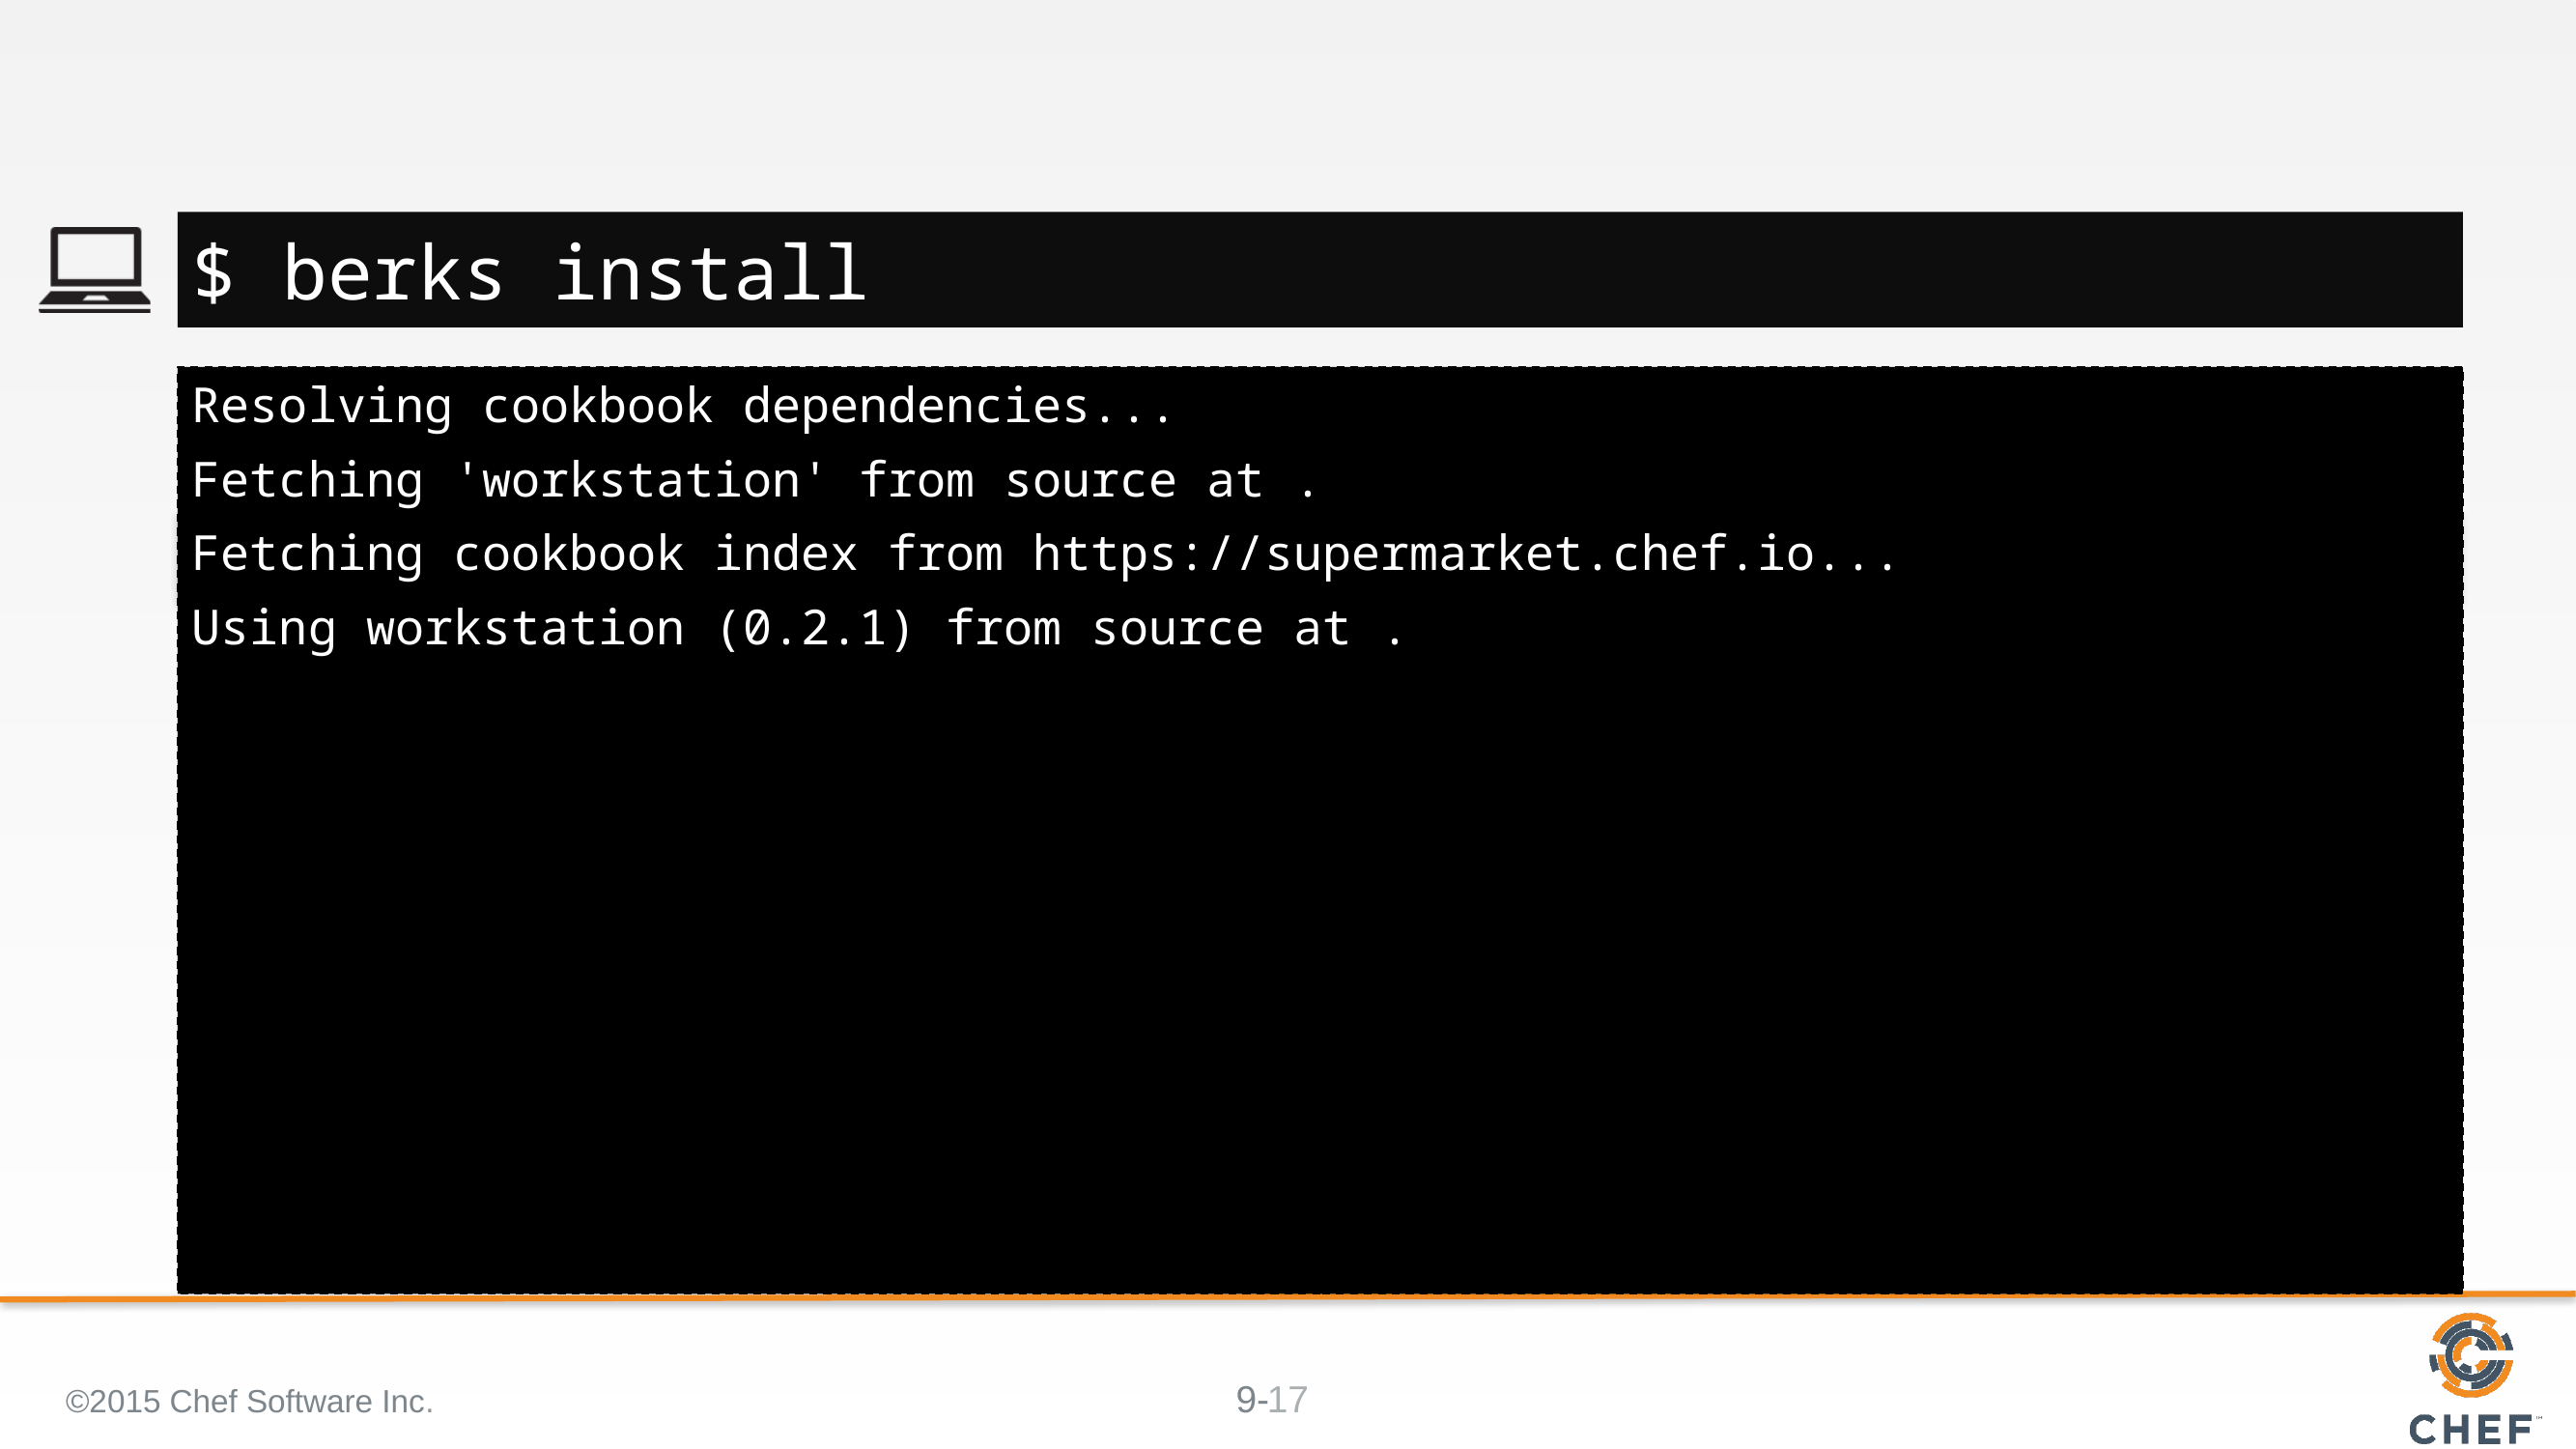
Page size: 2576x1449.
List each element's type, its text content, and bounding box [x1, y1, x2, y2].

picture [2399, 1297, 2550, 1449]
list Resolving cookbook dependencies... Fetching 'workstation' from source at . Fetching cookbook index from https://supermarket.chef.io... Using workstation (0.2.1) from source at . [177, 366, 2464, 1294]
footer ©2015 Chef Software Inc. [51, 1359, 952, 1440]
slide_number 17 [998, 1359, 1578, 1437]
list $ berks install [177, 212, 2463, 327]
